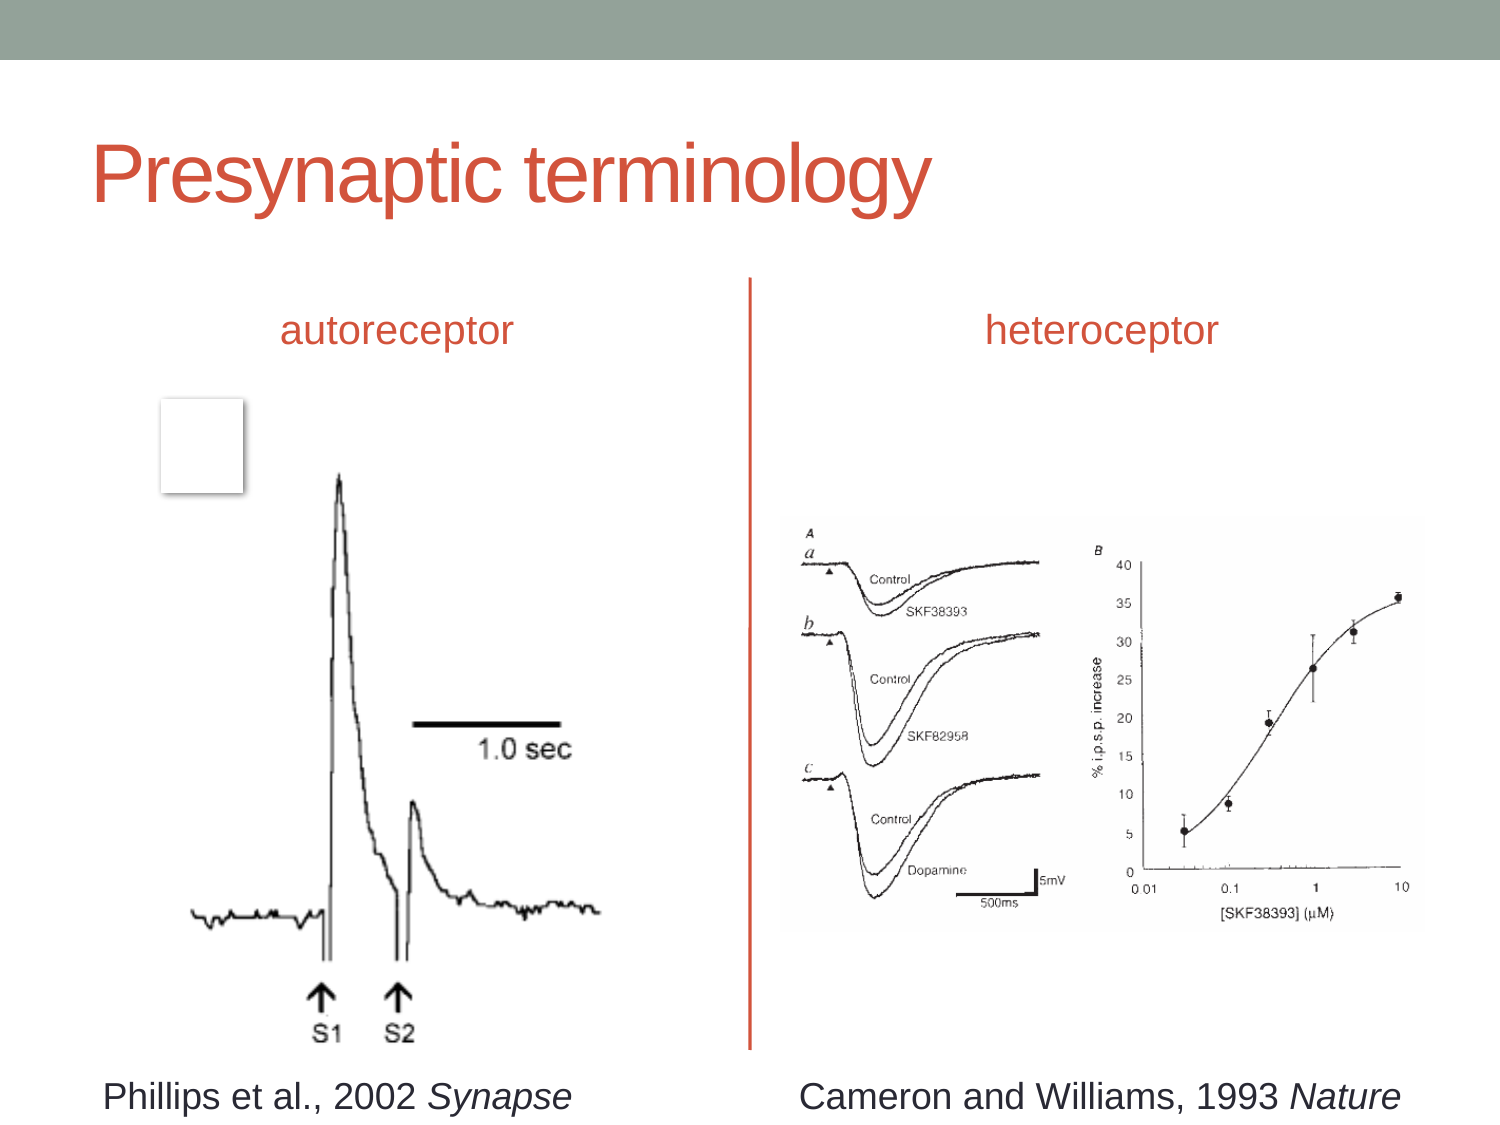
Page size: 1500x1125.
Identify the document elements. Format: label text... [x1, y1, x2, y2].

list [779, 399, 1426, 1049]
text_box Cameron and Williams, 1993 Nature [783, 1064, 1417, 1125]
text_box Phillips et al., 2002 Synapse [87, 1064, 588, 1125]
list heteroceptor [780, 275, 1425, 380]
title Presynaptic terminology [75, 87, 1425, 250]
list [74, 399, 721, 1049]
list autoreceptor [75, 275, 720, 380]
